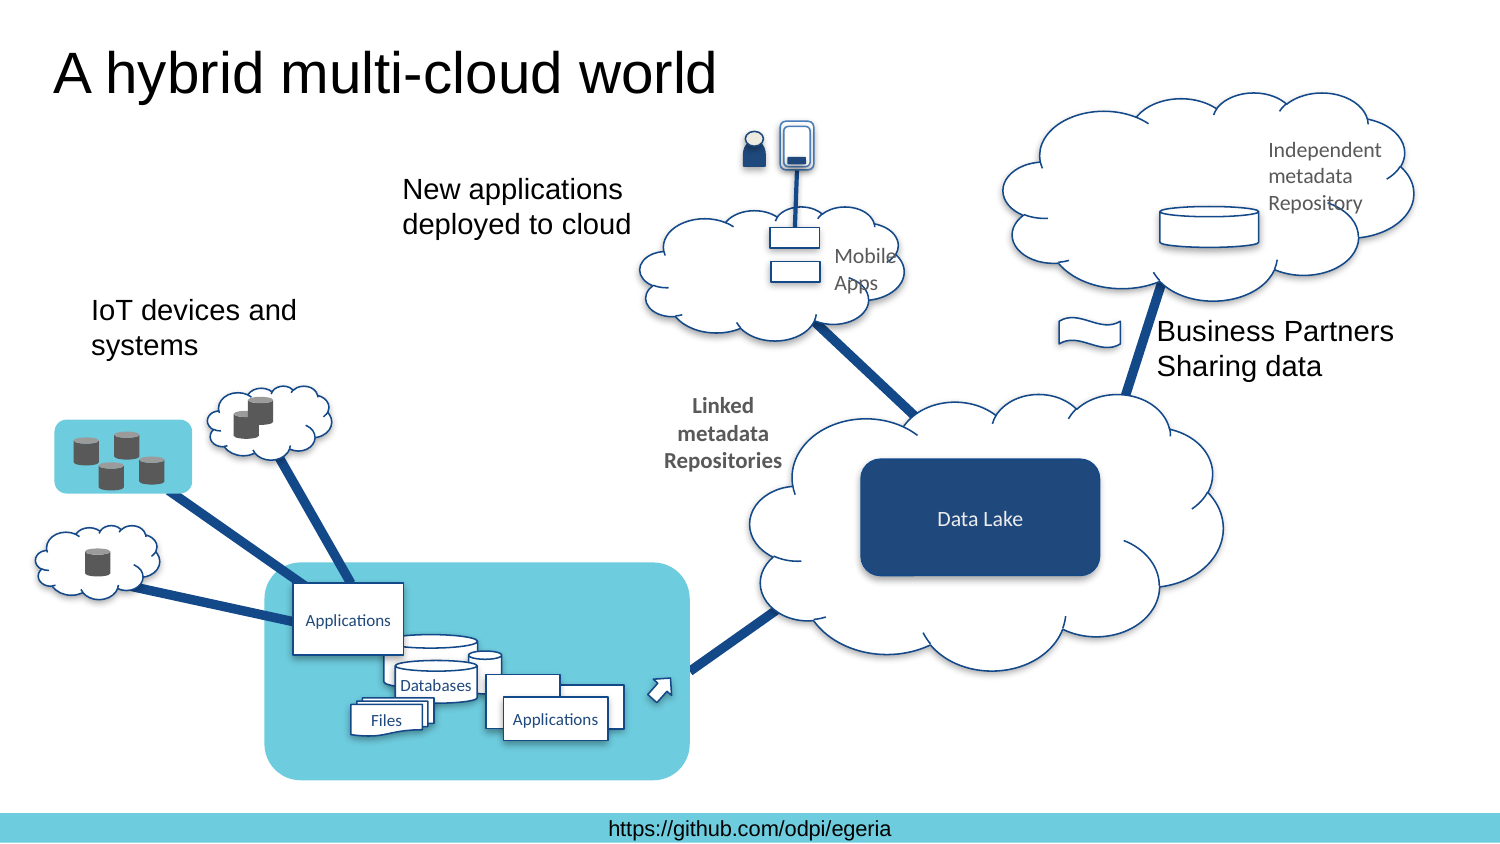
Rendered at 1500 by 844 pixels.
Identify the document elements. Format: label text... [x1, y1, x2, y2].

text_box [112, 429, 142, 462]
text_box Mobile Apps [819, 234, 929, 302]
text_box [52, 417, 195, 496]
text_box [245, 394, 276, 427]
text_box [743, 131, 766, 167]
text_box [770, 261, 819, 283]
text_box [117, 583, 302, 624]
text_box [1002, 92, 1401, 302]
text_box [485, 674, 625, 742]
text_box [779, 120, 814, 170]
text_box New applications deployed to cloud [387, 162, 659, 248]
text_box [71, 435, 101, 468]
text_box Files [350, 697, 435, 737]
text_box [82, 546, 113, 579]
text_box IoT devices and systems [76, 284, 313, 369]
text_box Business Partners Sharing data [1166, 305, 1410, 390]
text_box [231, 408, 261, 441]
text_box Linked metadata Repositories [639, 383, 808, 481]
text_box [262, 560, 692, 783]
text_box [137, 454, 167, 487]
text_box [647, 677, 673, 704]
title A hybrid multi-cloud world [53, 35, 1452, 177]
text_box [271, 443, 352, 584]
text_box Applications [292, 582, 404, 656]
text_box [34, 524, 161, 601]
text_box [794, 177, 798, 228]
text_box [748, 393, 1225, 672]
text_box [802, 206, 895, 234]
text_box [1159, 205, 1260, 249]
text_box [206, 385, 333, 461]
text_box [769, 227, 820, 249]
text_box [689, 602, 788, 672]
text_box [638, 208, 870, 342]
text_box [383, 634, 502, 704]
text_box [1058, 316, 1116, 349]
text_box [1411, 178, 1415, 209]
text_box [168, 490, 314, 592]
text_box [1121, 282, 1162, 408]
text_box Independent metadata Repository [1253, 128, 1411, 222]
text_box [96, 460, 126, 493]
text_box Data Lake [860, 458, 1101, 577]
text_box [805, 313, 935, 436]
